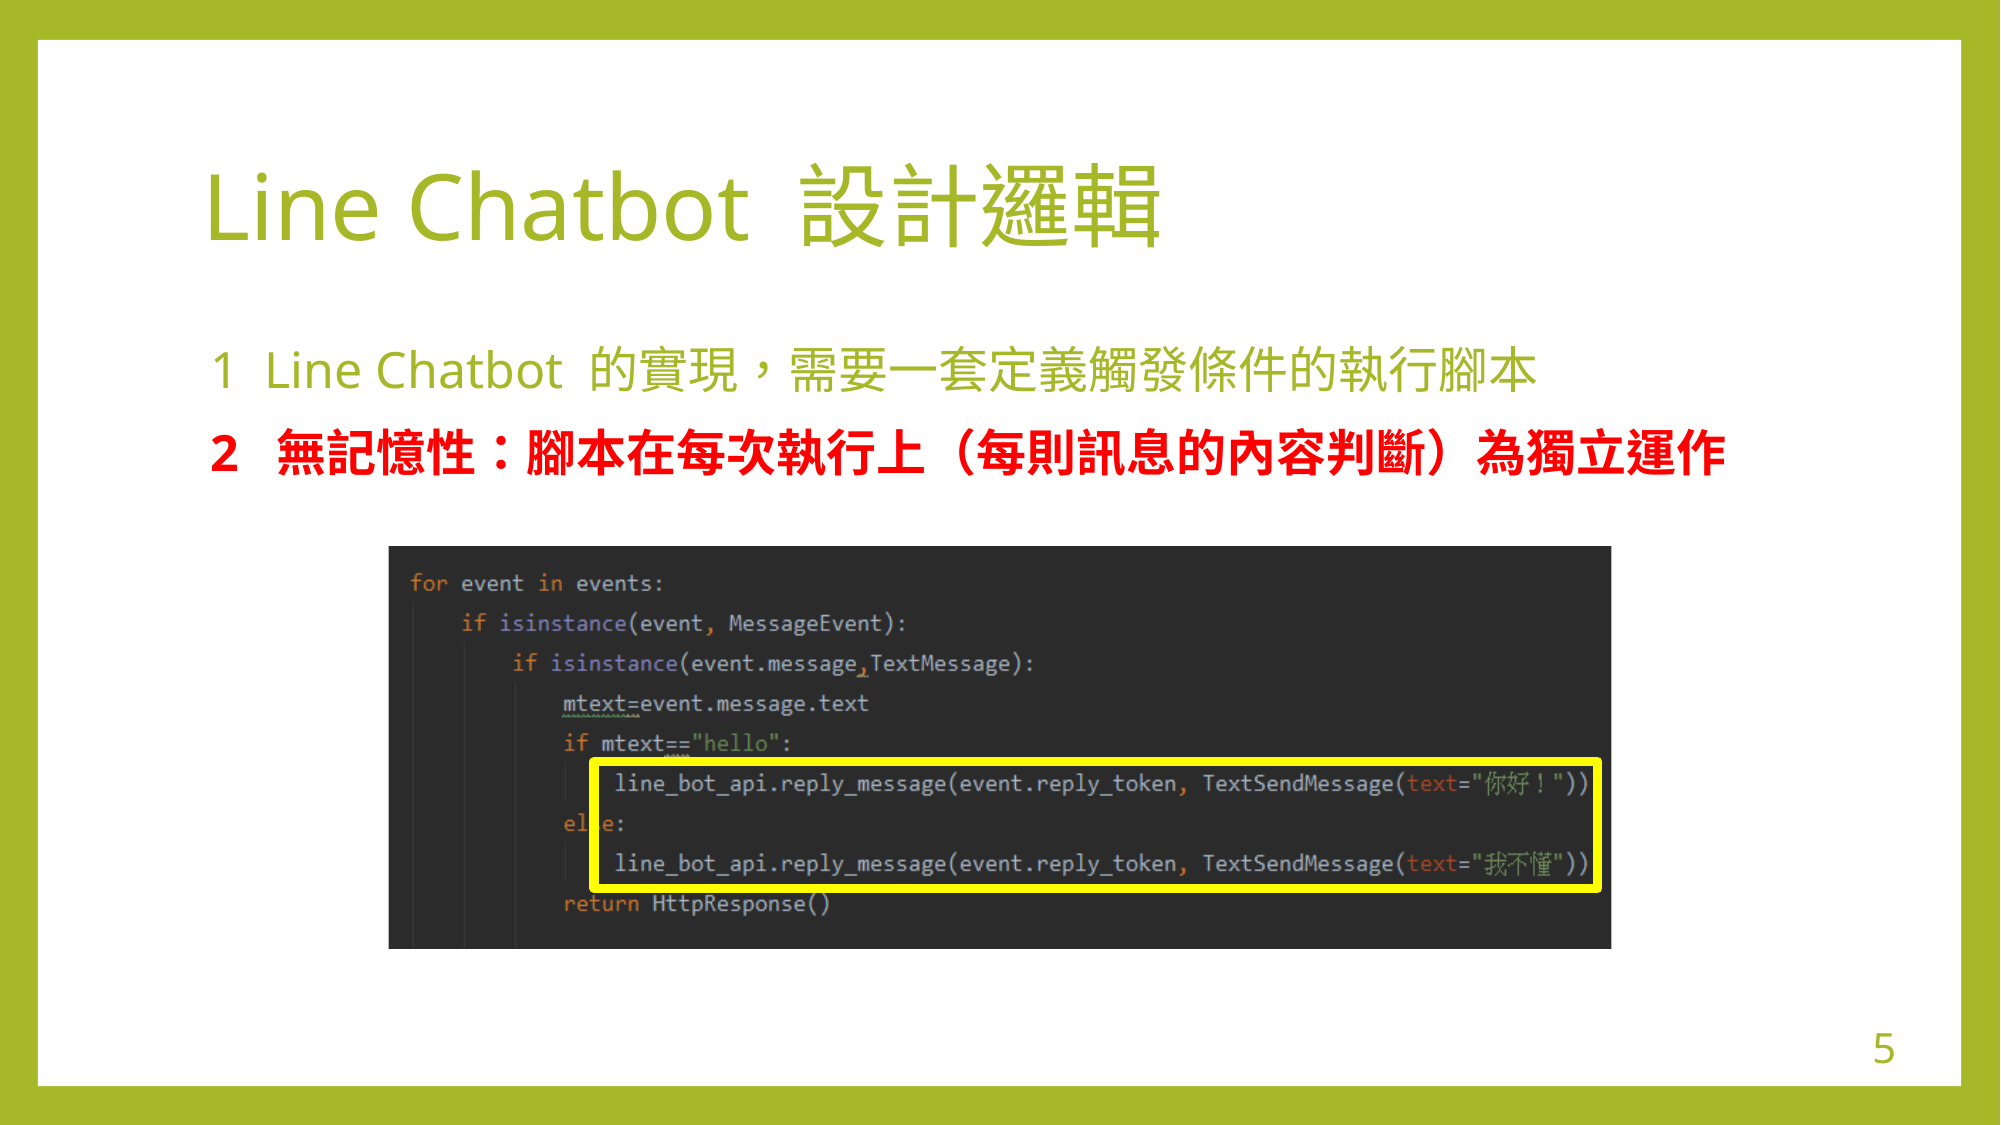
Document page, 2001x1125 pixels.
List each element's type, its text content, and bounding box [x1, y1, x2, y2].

title Line Chatbot 設計邏輯 [187, 99, 1808, 323]
slide_number 5 [1631, 1020, 1912, 1081]
picture [388, 545, 1612, 949]
list 1 Line Chatbot 的實現，需要一套定義觸發條件的執行腳本 2 無記憶性：腳本在每次執行上（每則訊息的內容判斷）為獨立運作 [187, 337, 1808, 1000]
